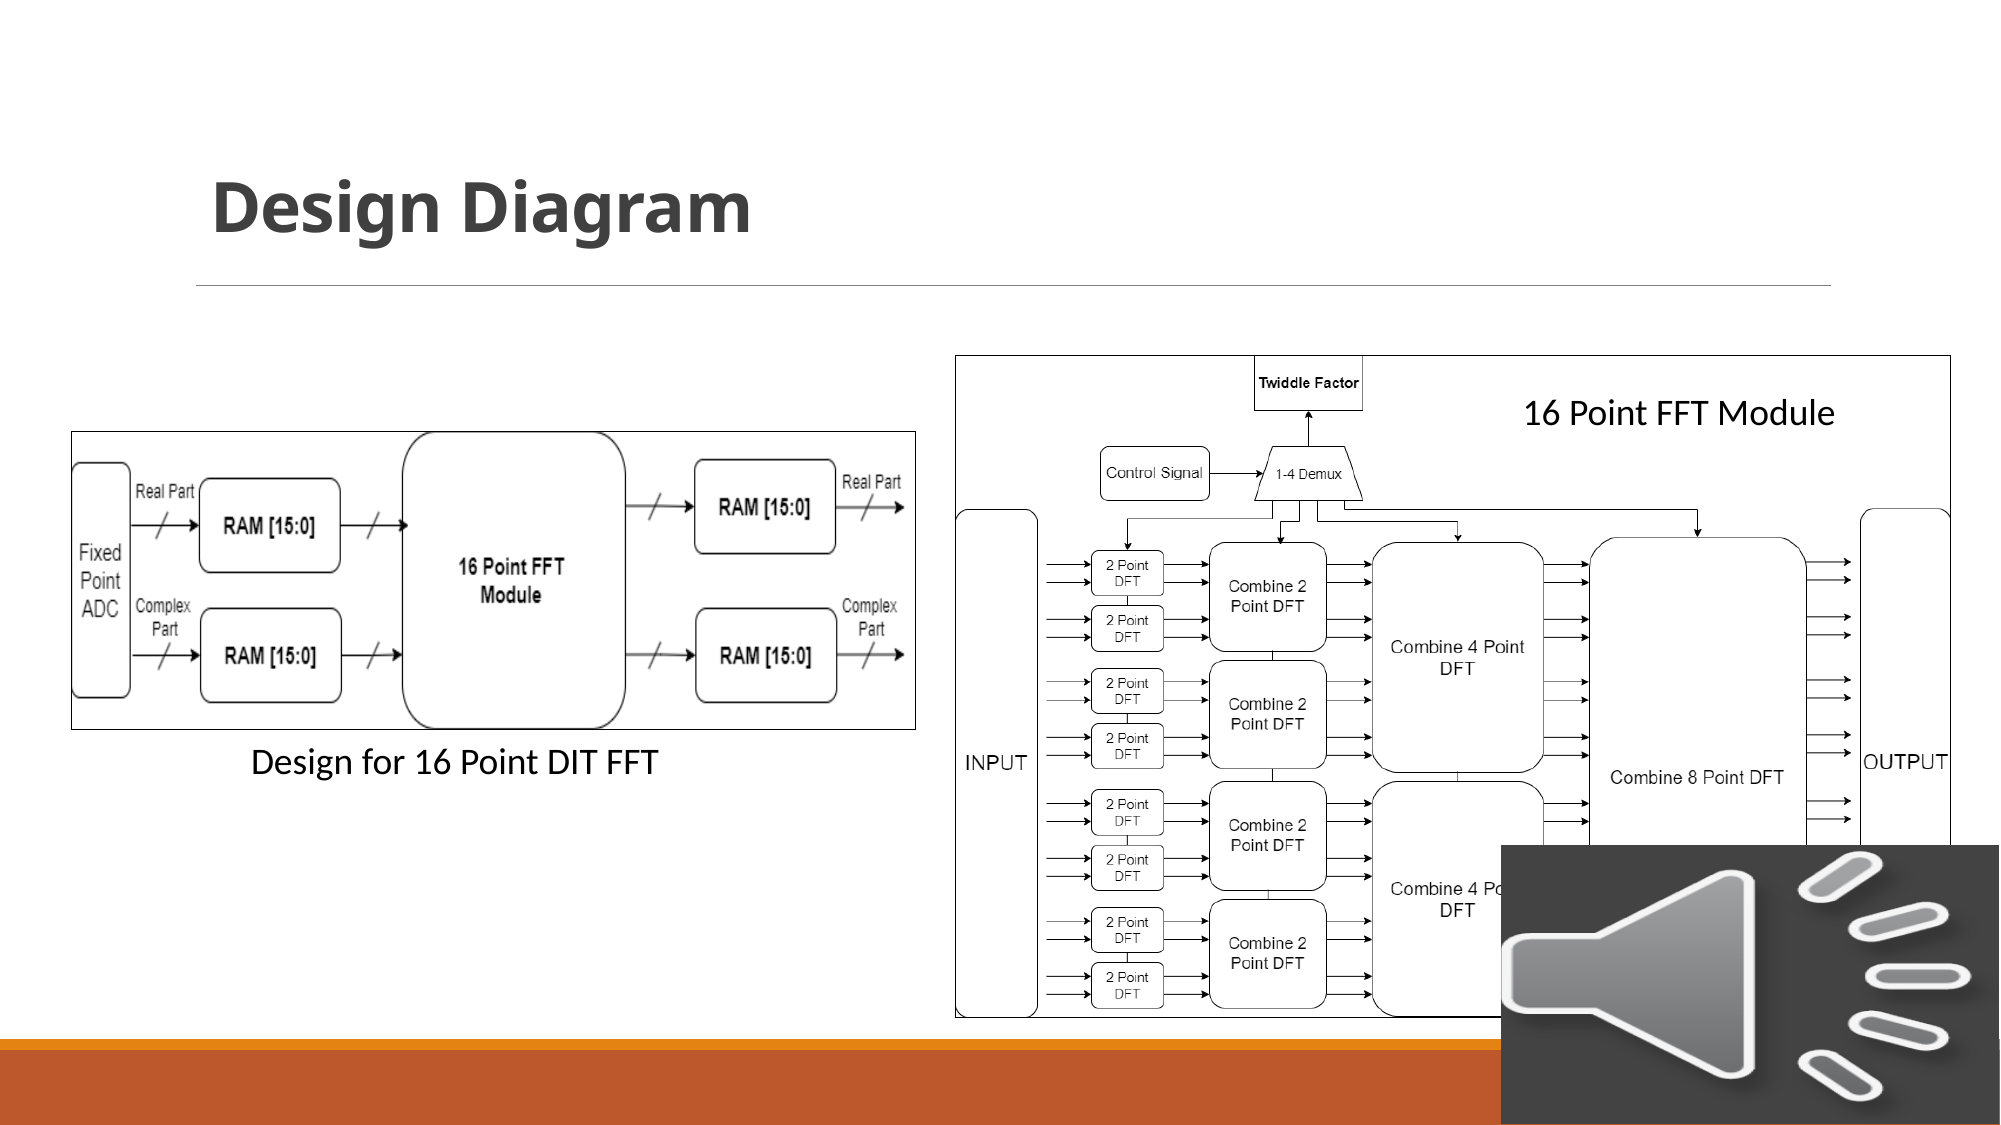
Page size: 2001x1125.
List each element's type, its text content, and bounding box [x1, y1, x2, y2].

picture [70, 431, 917, 731]
title Design Diagram [195, 130, 792, 254]
picture [954, 354, 2000, 1125]
text_box Design for 16 Point DIT FFT [228, 738, 682, 790]
